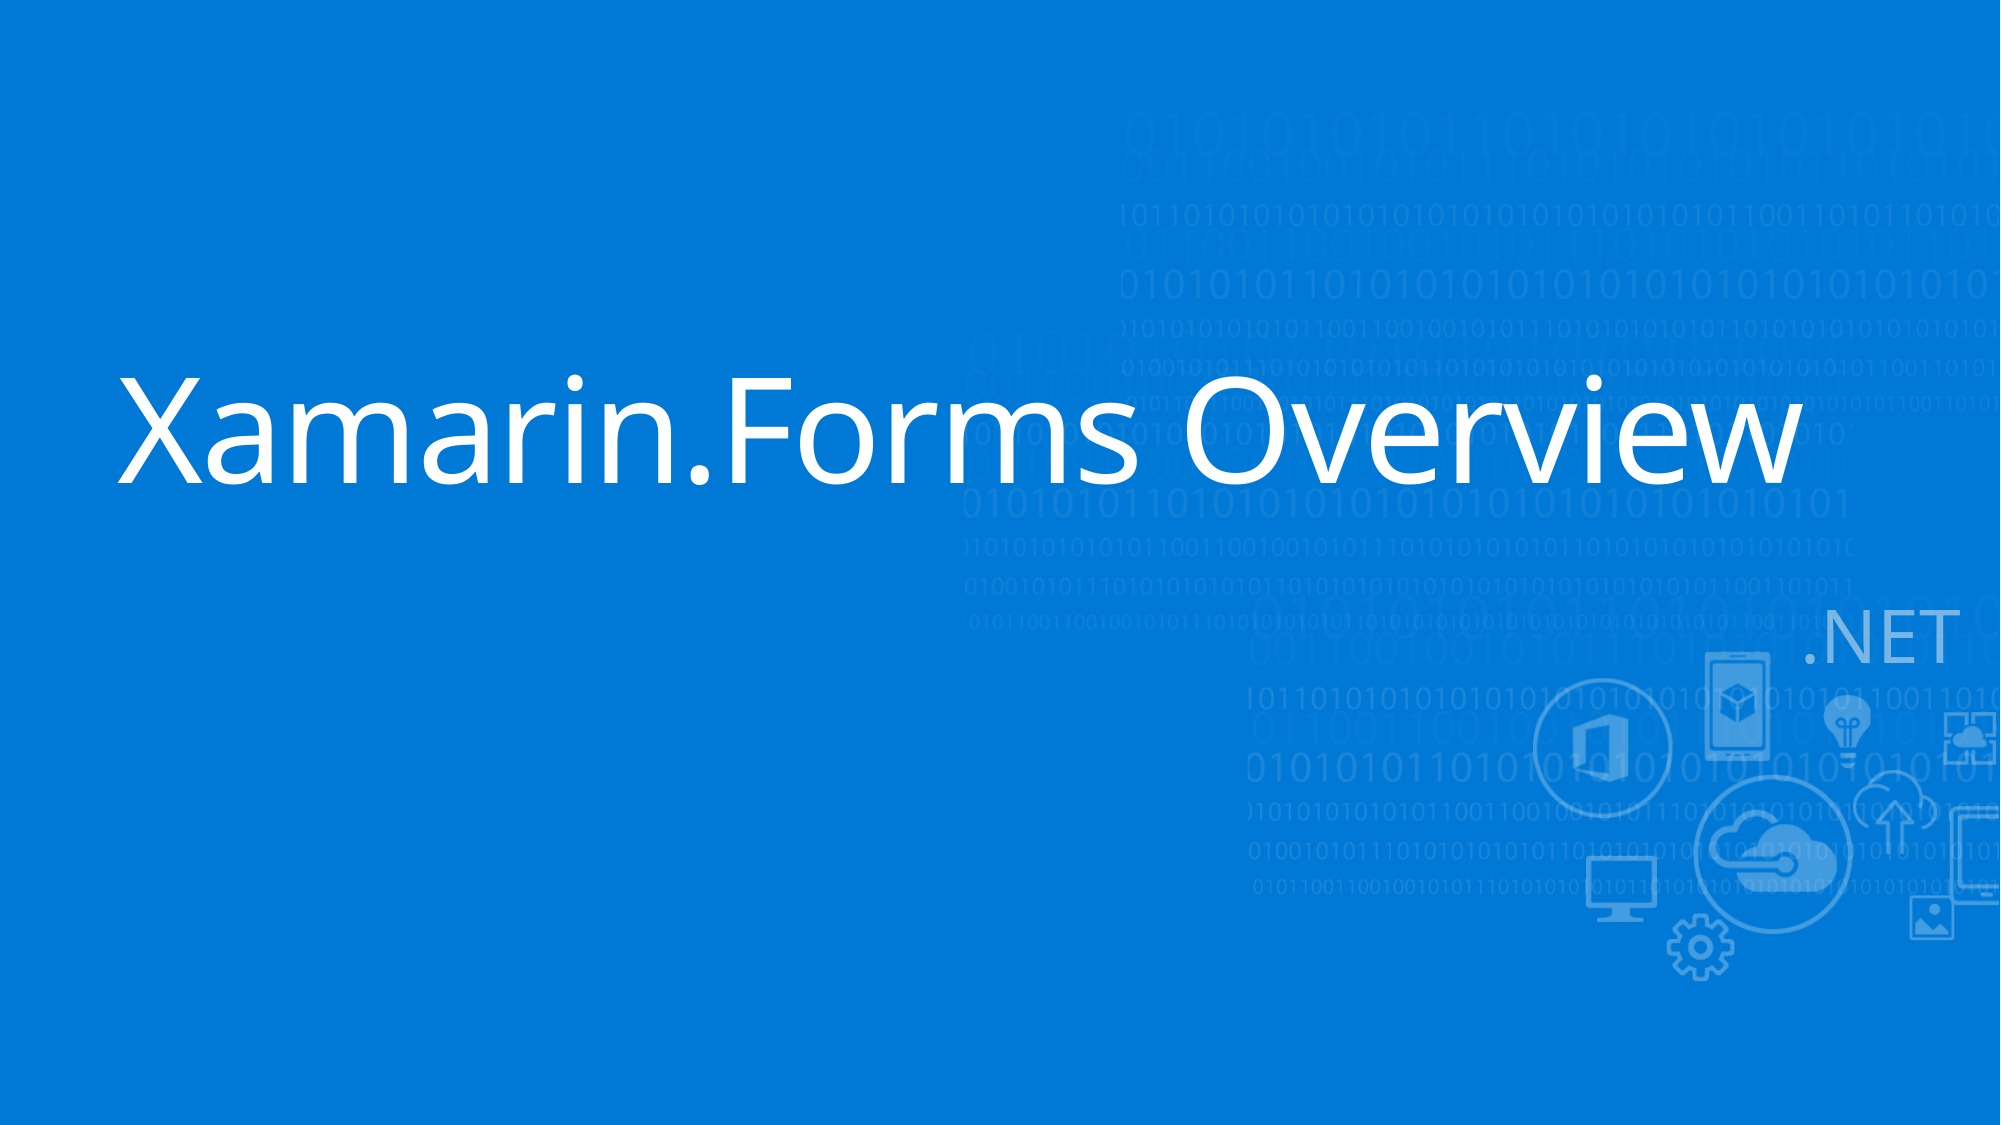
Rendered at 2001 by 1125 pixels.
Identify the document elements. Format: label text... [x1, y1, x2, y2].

title Xamarin.Forms Overview [93, 341, 1956, 532]
picture [493, 73, 1999, 1125]
